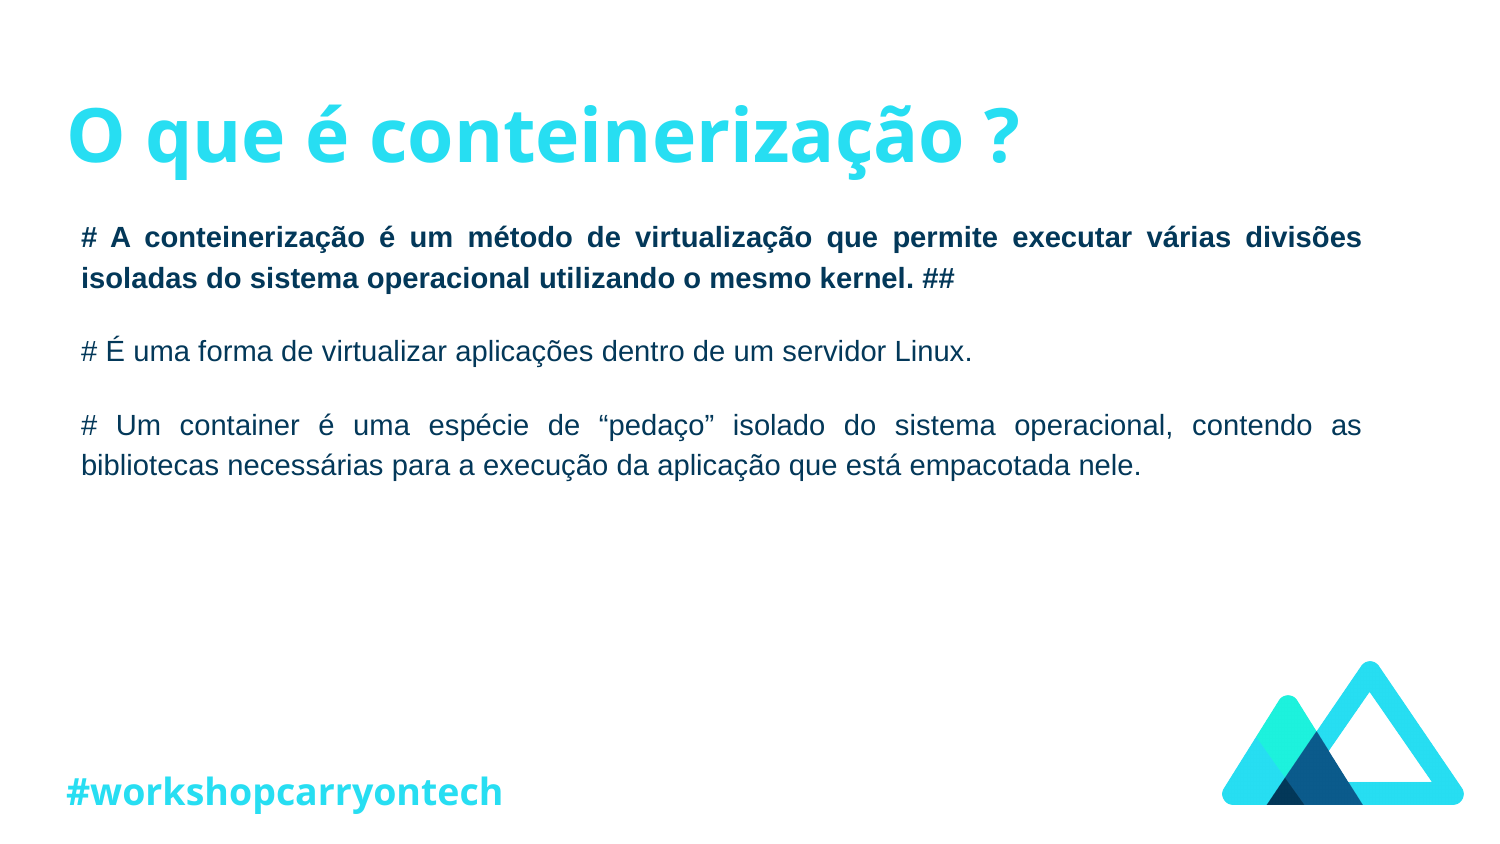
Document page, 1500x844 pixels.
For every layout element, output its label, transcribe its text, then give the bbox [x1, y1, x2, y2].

text_box O que é conteinerização ? [51, 72, 1449, 167]
text_box # A conteinerização é um método de virtualização que permite executar várias divisões isoladas do sistema operacional utilizando o mesmo kernel. ## # É uma forma de virtualizar aplicações dentro de um servidor Linux. # Um container é uma espécie de “pedaço” isolado do sistema operacional, contendo as bibliotecas necessárias para a execução da aplicação que está empacotada nele. [66, 198, 1379, 700]
text_box #workshopcarryontech [51, 753, 544, 805]
picture [1222, 661, 1465, 805]
